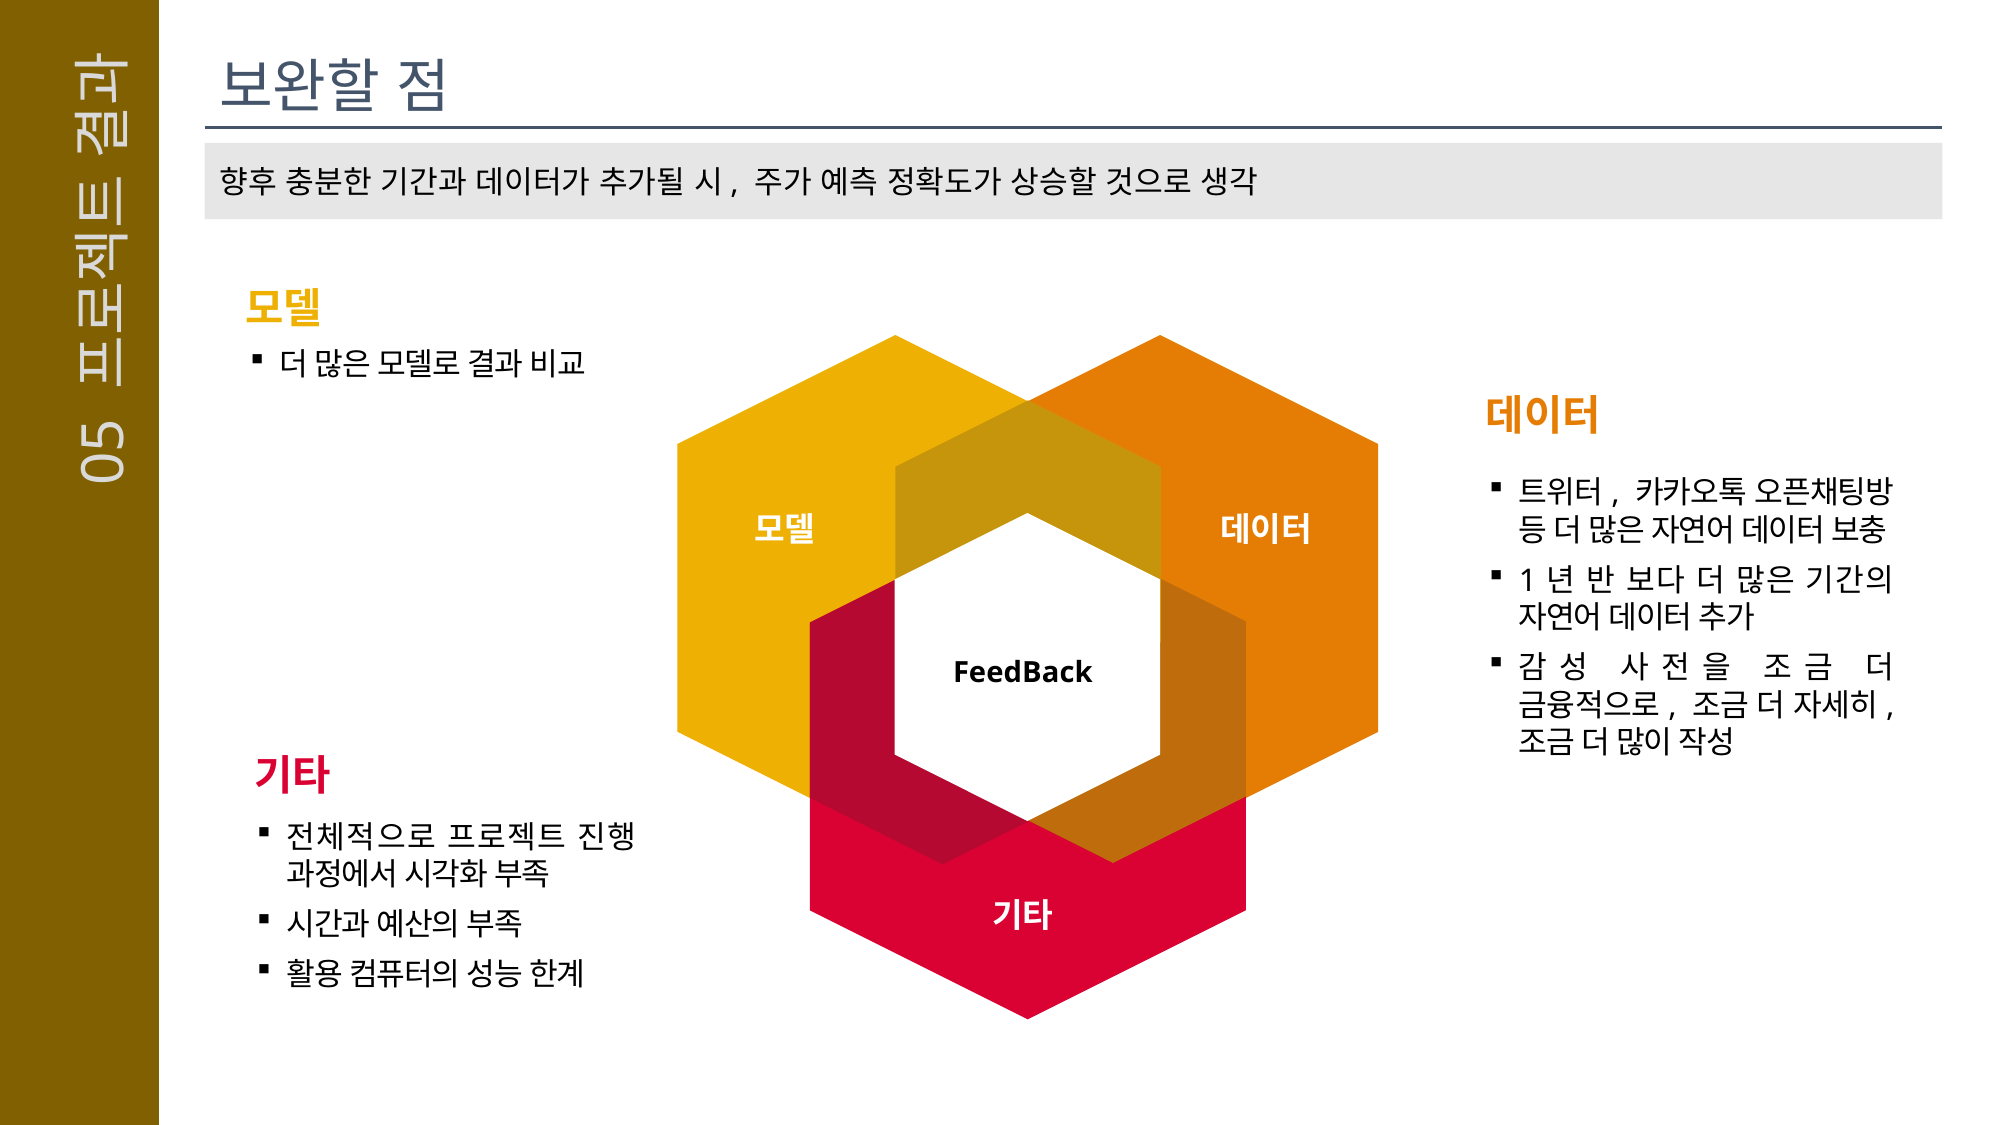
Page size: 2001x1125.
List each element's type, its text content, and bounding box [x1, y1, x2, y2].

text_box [617, 334, 1438, 1020]
text_box 기타 [235, 741, 351, 807]
text_box 데이터 [1459, 381, 1628, 447]
text_box 05 프로젝트 결과 [57, 37, 143, 563]
text_box 보완할 점 [204, 41, 1449, 127]
text_box [0, 0, 160, 1125]
text_box 전체적으로 프로젝트 진행 과정에서 시각화 부족 시간과 예산의 부족 활용 컴퓨터의 성능 한계 [241, 810, 617, 999]
text_box 모델 [226, 274, 342, 340]
text_box 향후 충분한 기간과 데이터가 추가될 시, 주가 예측 정확도가 상승할 것으로 생각 [203, 142, 1943, 220]
text_box 더 많은 모델로 결과 비교 [234, 296, 731, 430]
text_box 트위터, 카카오톡 오픈채팅방 등 더 많은 자연어 데이터 보충 1년 반 보다 더 많은 기간의 자연어 데이터 추가 감성 사전을 조금 더 금융적으로, 조금 더 자세히, 조금 더 많이 작성 [1473, 449, 1909, 783]
